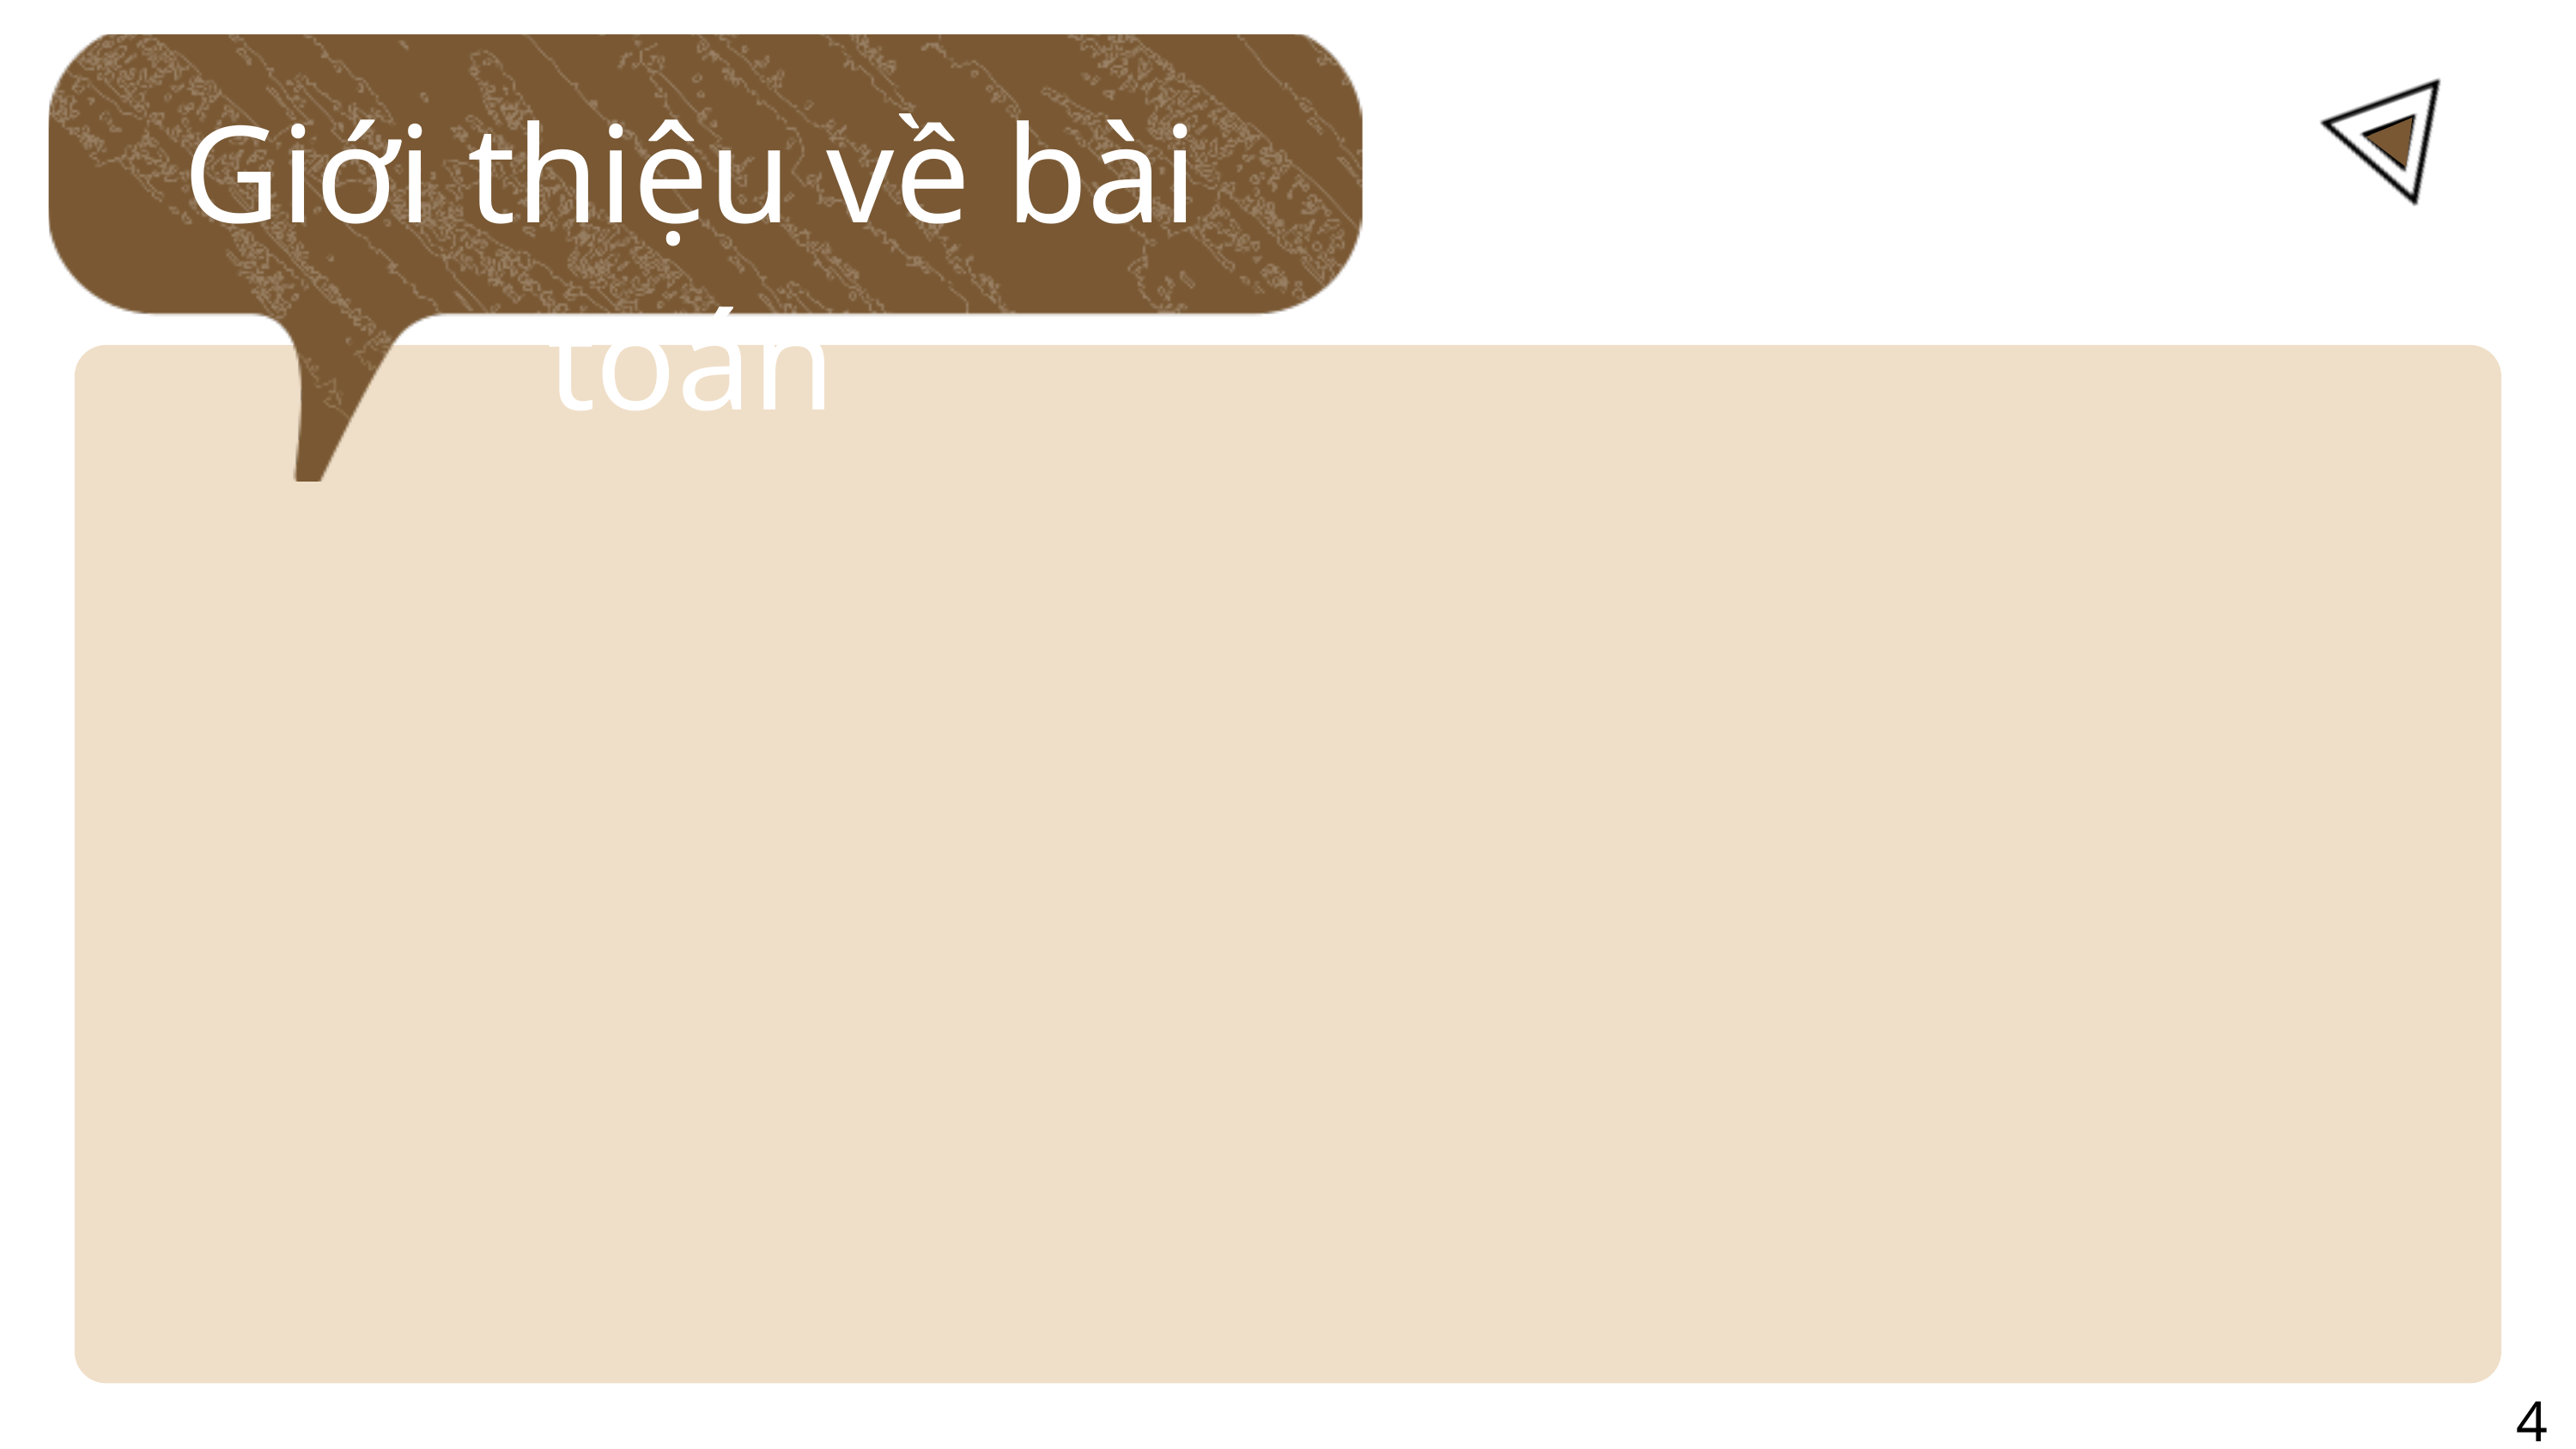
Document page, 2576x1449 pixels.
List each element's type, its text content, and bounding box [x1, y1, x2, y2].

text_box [74, 344, 2502, 1384]
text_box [48, 34, 1363, 482]
picture [2320, 78, 2476, 226]
text_box 4 [2488, 1374, 2576, 1449]
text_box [2362, 118, 2413, 161]
